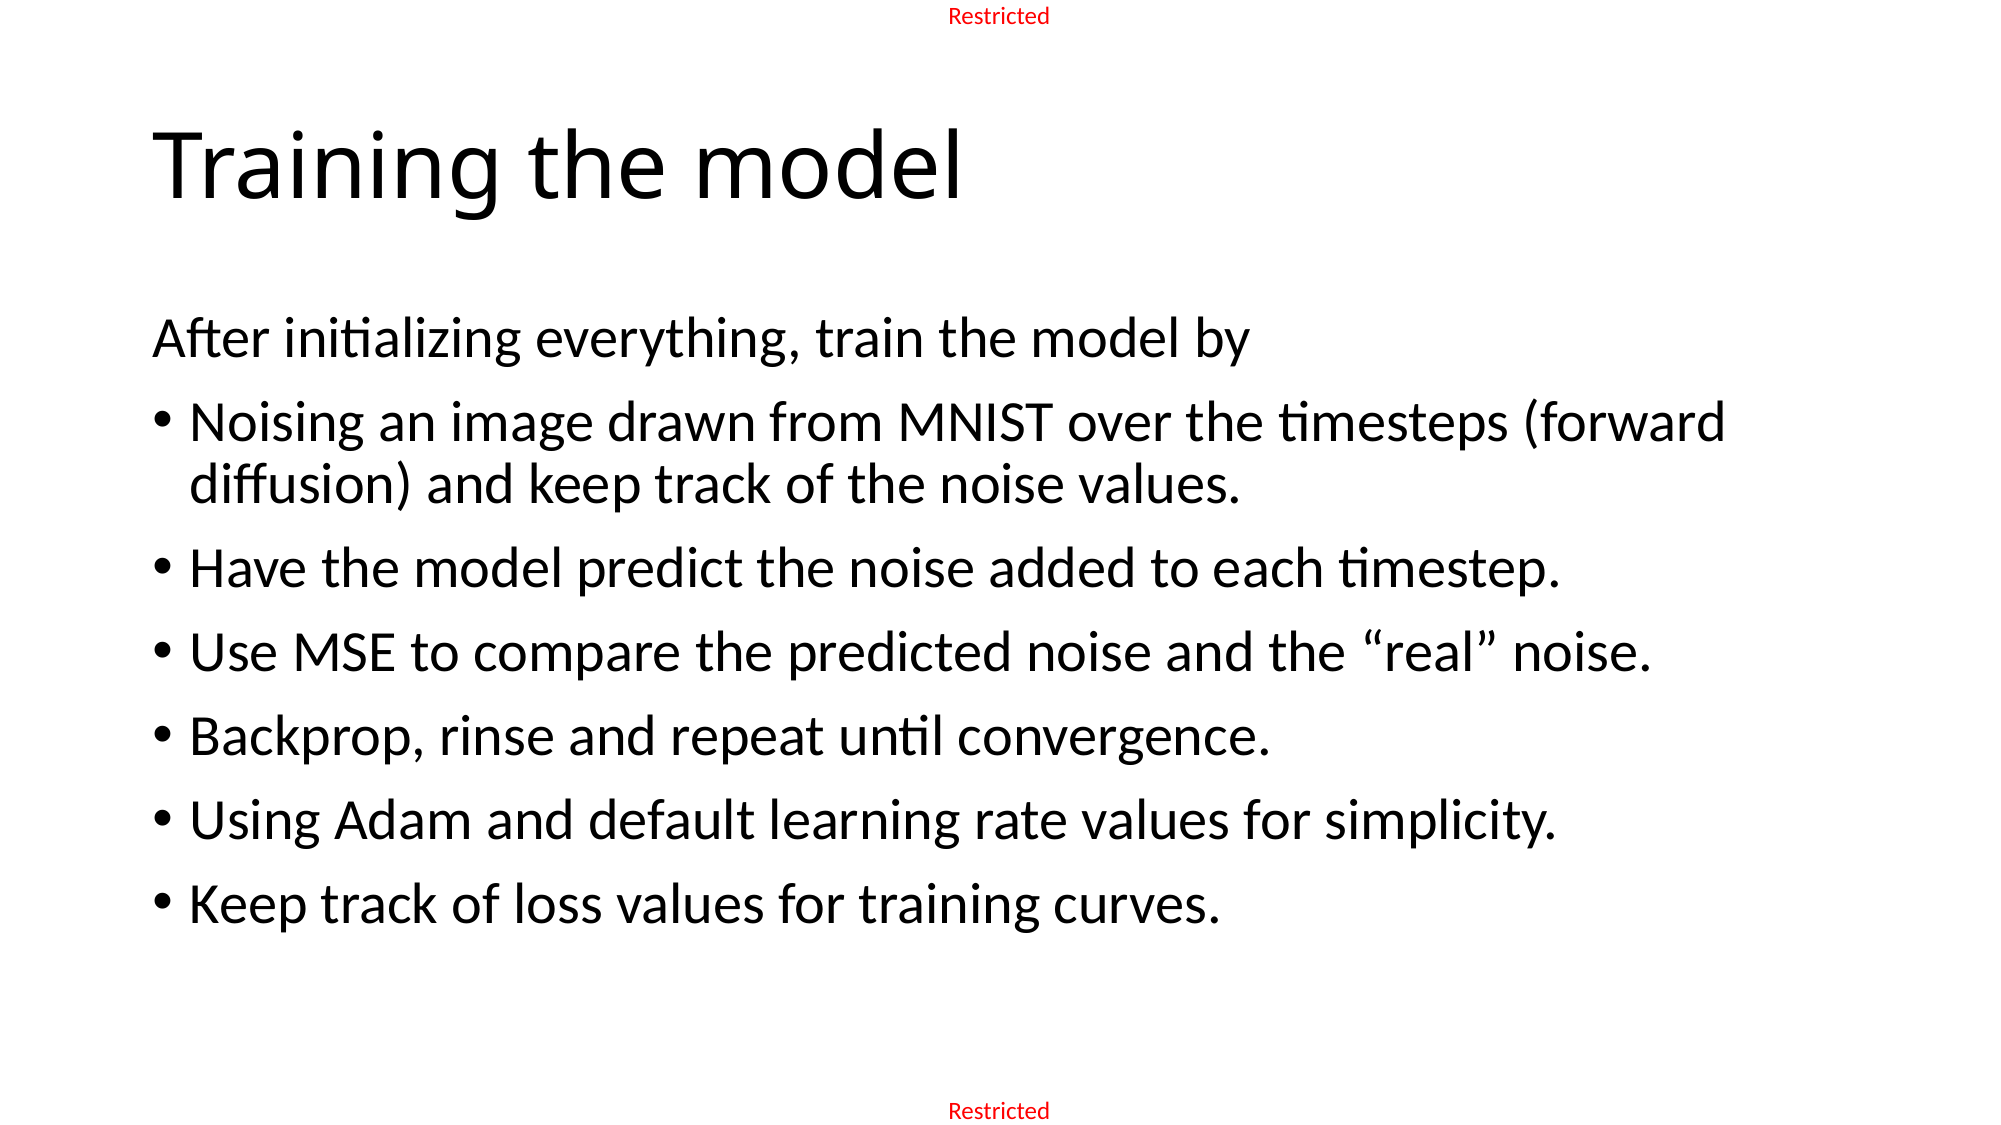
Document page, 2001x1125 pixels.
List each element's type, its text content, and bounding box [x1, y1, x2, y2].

title Training the model [137, 59, 1863, 278]
list After initializing everything, train the model by Noising an image drawn from MNIST over the timesteps (forward diffusion) and keep track of the noise values. Have the model predict the noise added to each timestep. Use MSE to compare the predicted noise and the “real” noise. Backprop, rinse and repeat until convergence. Using Adam and default learning rate values for simplicity. Keep track of loss values for training curves. [137, 299, 1863, 1014]
